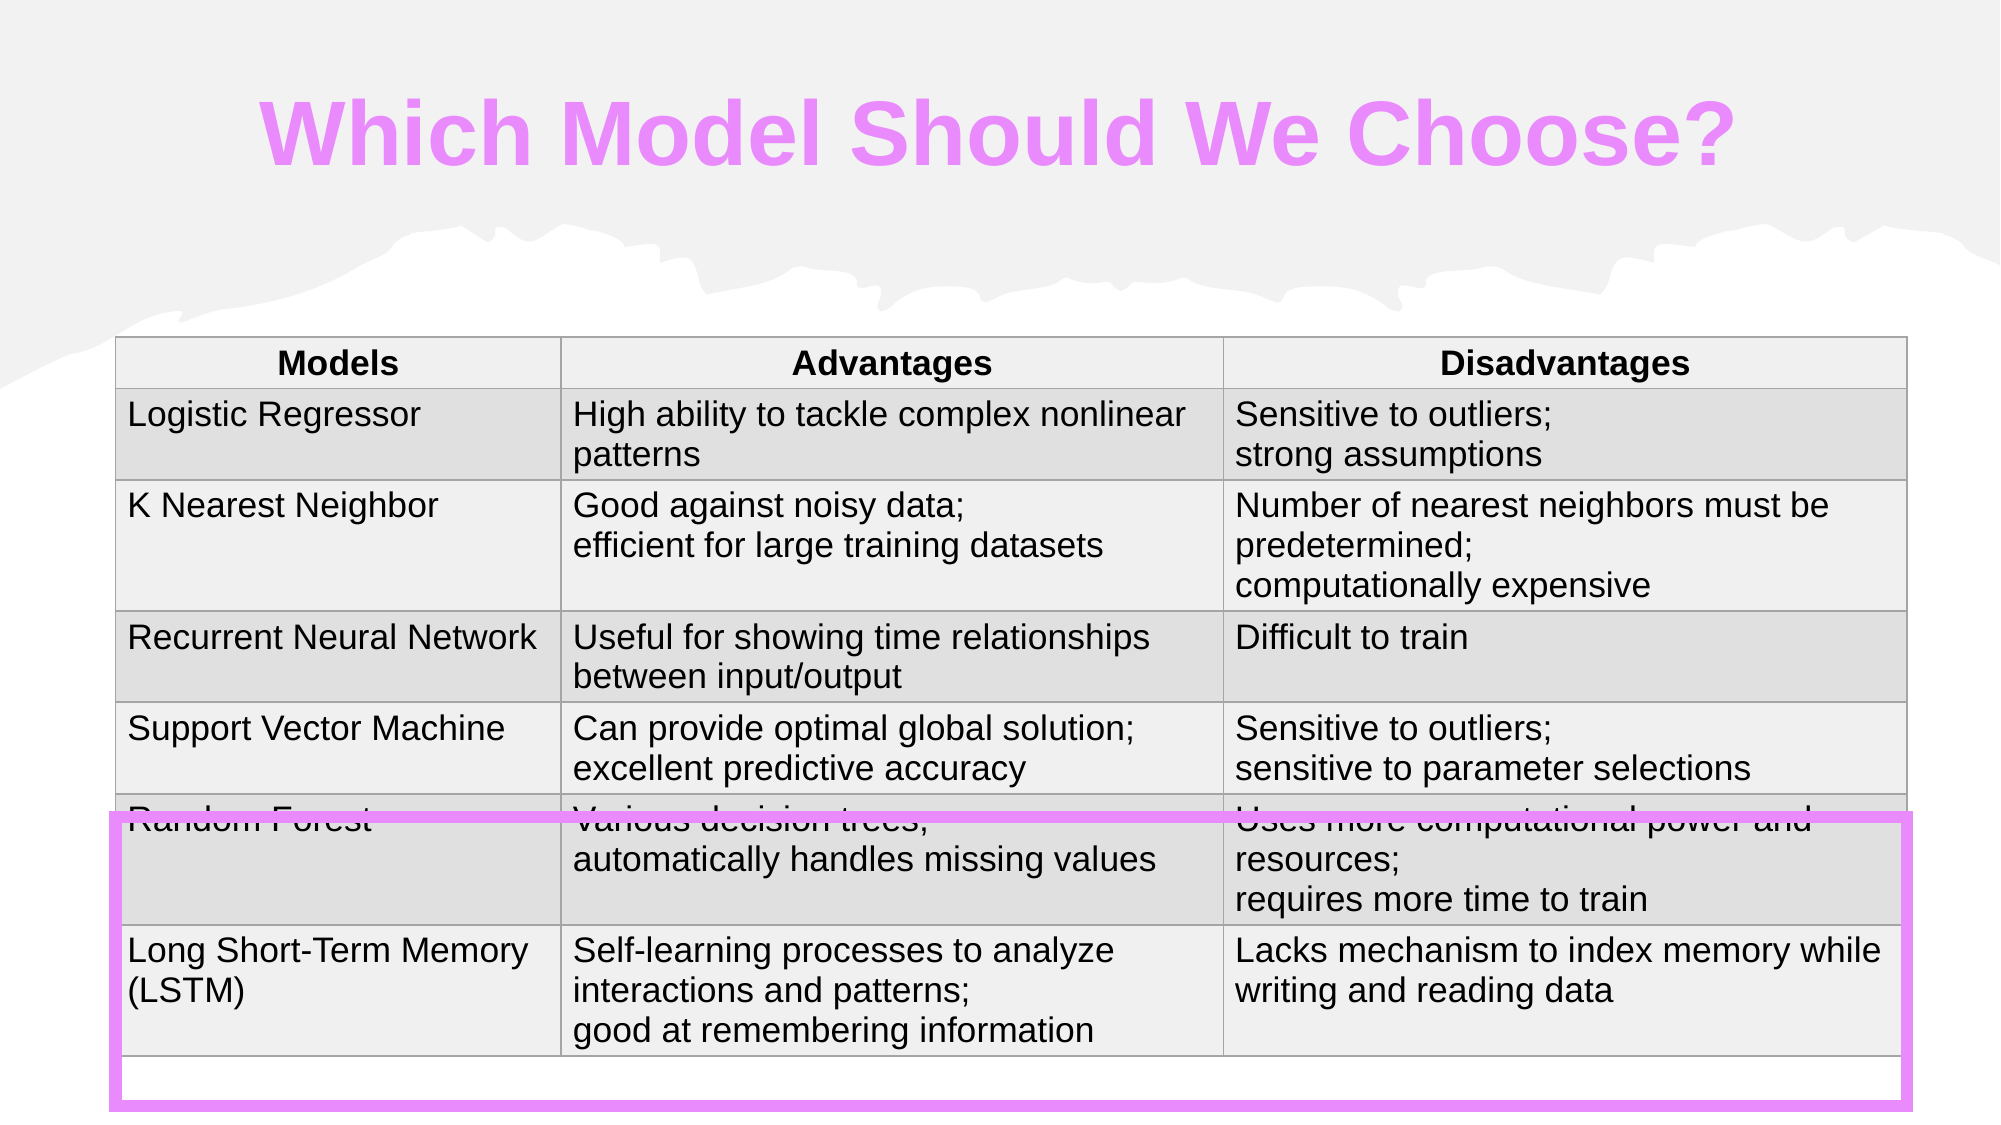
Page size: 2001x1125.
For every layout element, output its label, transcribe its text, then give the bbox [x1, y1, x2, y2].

table_cell Logistic Regressor [116, 389, 560, 479]
table_cell Random Forest [116, 795, 560, 816]
table_cell Sensitive to outliers; sensitive to parameter selections [1224, 703, 1906, 793]
table_cell High ability to tackle complex nonlinear patterns [562, 389, 1223, 479]
table_cell Number of nearest neighbors must be predetermined; computationally expensive [1224, 481, 1906, 610]
table_header Advantages [562, 338, 1223, 388]
table_cell Uses more computational power and resources; requires more time to train [1224, 795, 1906, 816]
text_box [0, 0, 2000, 389]
table_cell Various decision trees; automatically handles missing values [562, 795, 1223, 816]
table_cell K Nearest Neighbor [116, 481, 560, 610]
table_cell Useful for showing time relationships between input/output [562, 612, 1223, 701]
table_cell Difficult to train [1224, 612, 1906, 701]
table_header Disadvantages [1224, 338, 1906, 388]
text_box [115, 816, 1908, 1107]
table_cell Recurrent Neural Network [116, 612, 560, 701]
table_cell Support Vector Machine [116, 703, 560, 793]
table_cell Sensitive to outliers; strong assumptions [1224, 389, 1906, 479]
title Which Model Should We Choose? [137, 59, 1863, 213]
table_cell Can provide optimal global solution; excellent predictive accuracy [562, 703, 1223, 793]
text_box [0, 224, 2000, 1125]
table_header Models [116, 338, 560, 388]
table_cell Good against noisy data; efficient for large training datasets [562, 481, 1223, 610]
